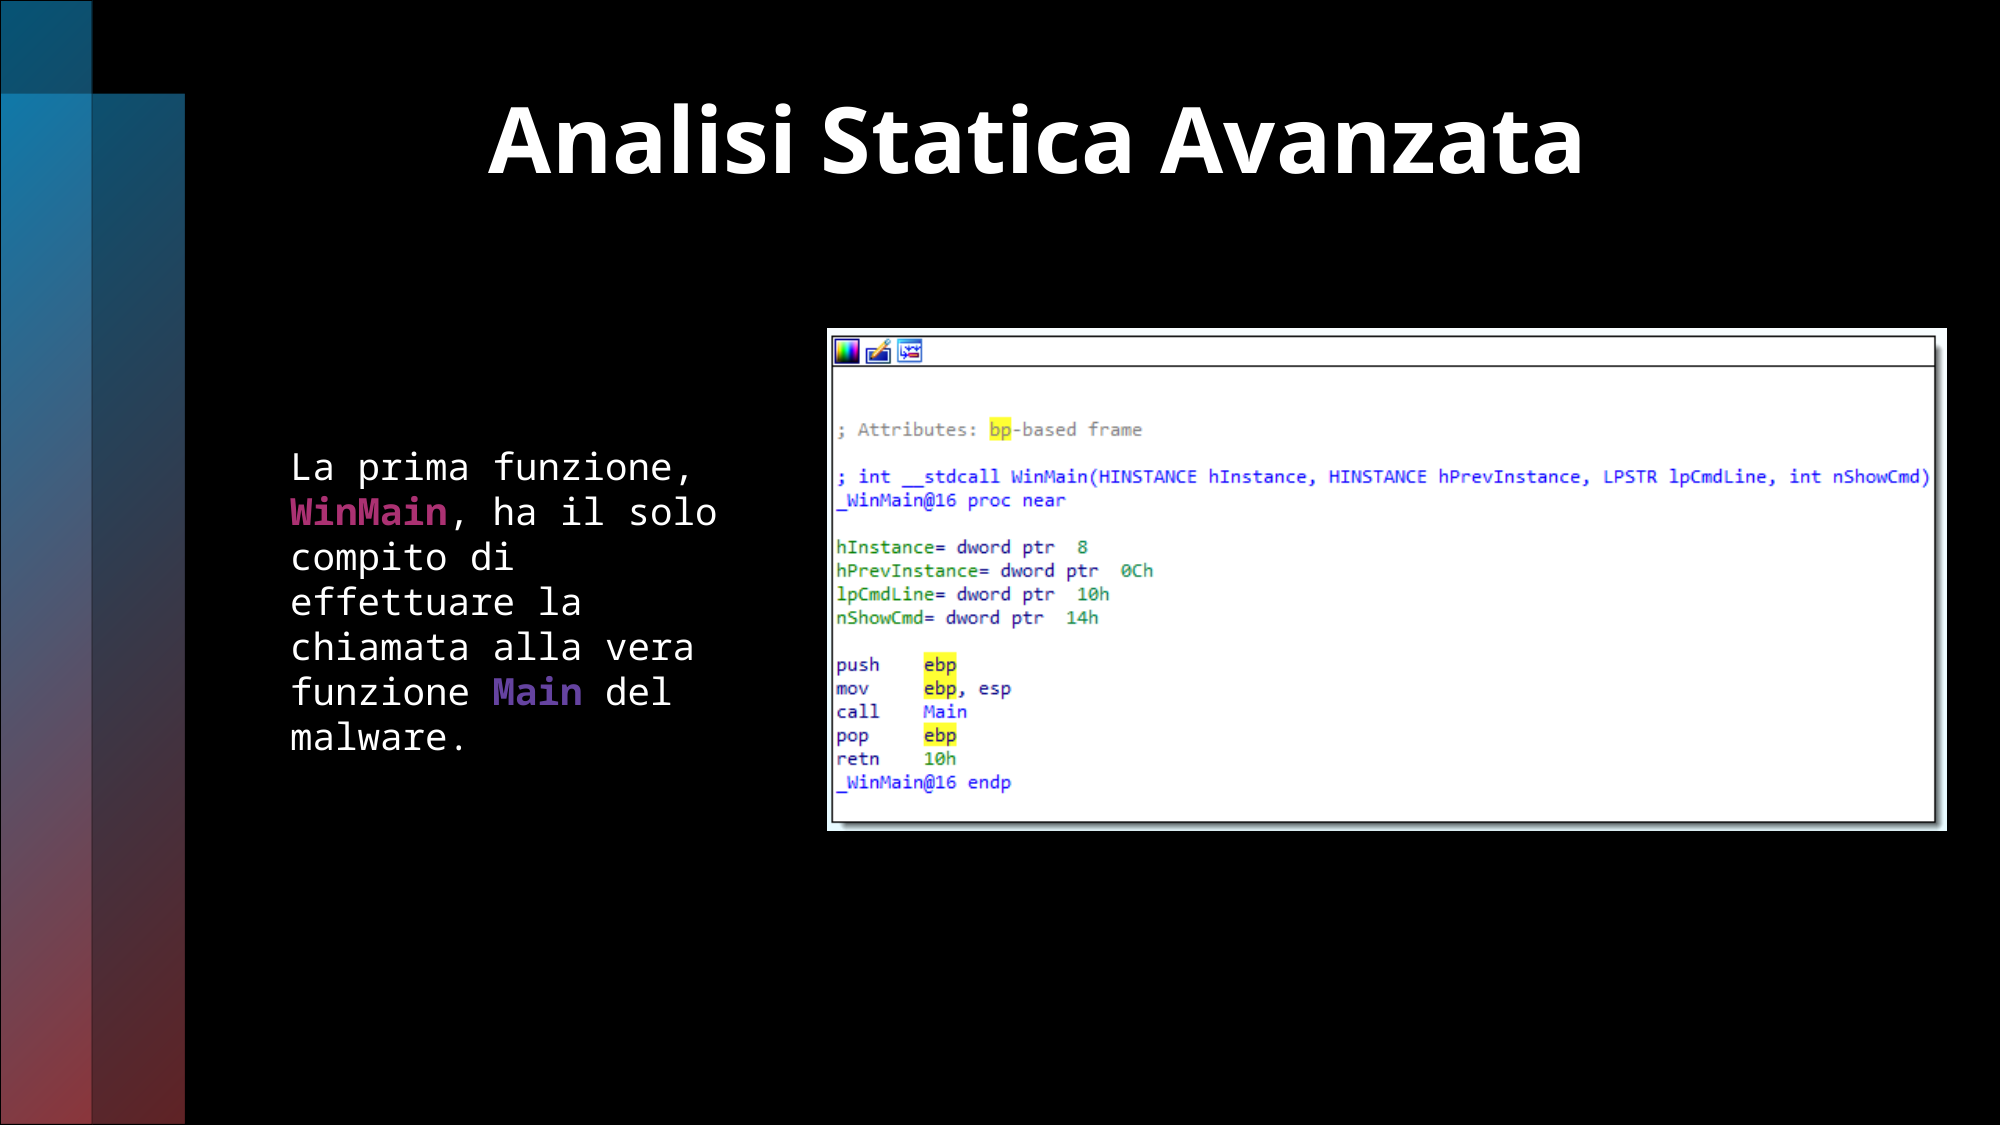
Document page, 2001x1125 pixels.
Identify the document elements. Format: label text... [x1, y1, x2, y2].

picture [827, 328, 1947, 831]
text_box La prima funzione, WinMain, ha il solo compito di effettuare la chiamata alla vera funzione Main del malware. [275, 435, 766, 766]
title Analisi Statica Avanzata [260, 74, 1817, 329]
